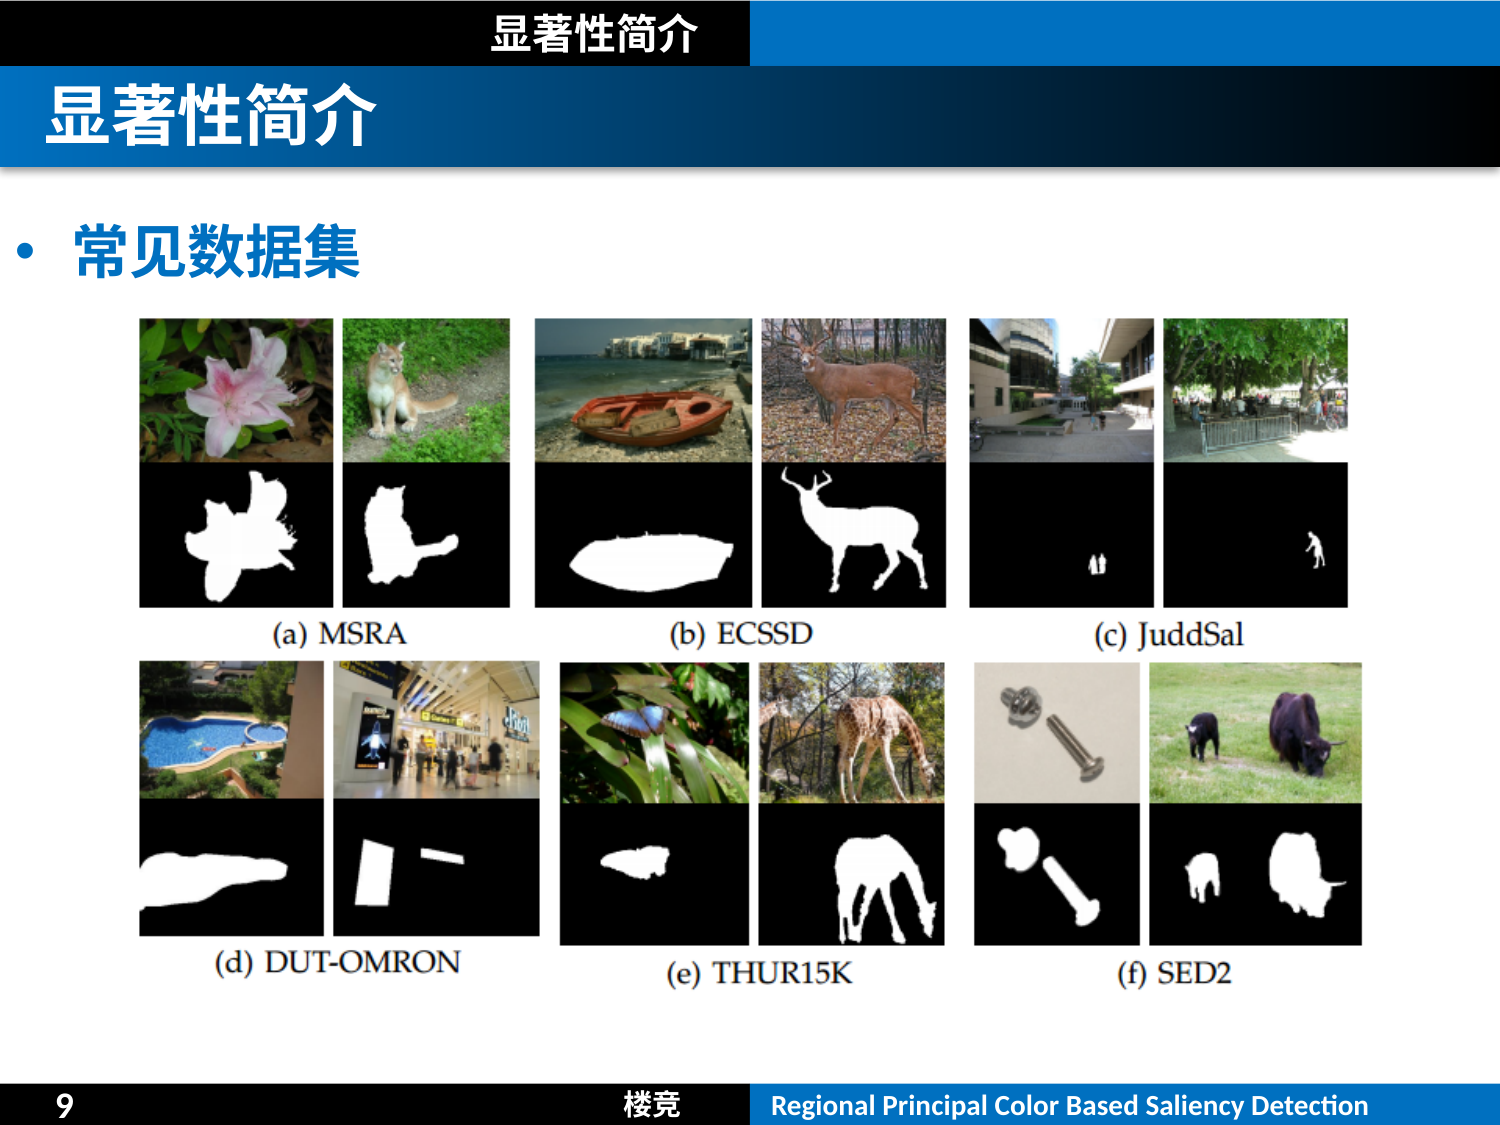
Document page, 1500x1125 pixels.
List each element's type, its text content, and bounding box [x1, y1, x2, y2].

text_box 常见数据集 [0, 207, 1500, 1034]
list 显著性简介 [29, 66, 1500, 161]
picture [135, 314, 1371, 999]
list 显著性简介 [277, 0, 715, 67]
